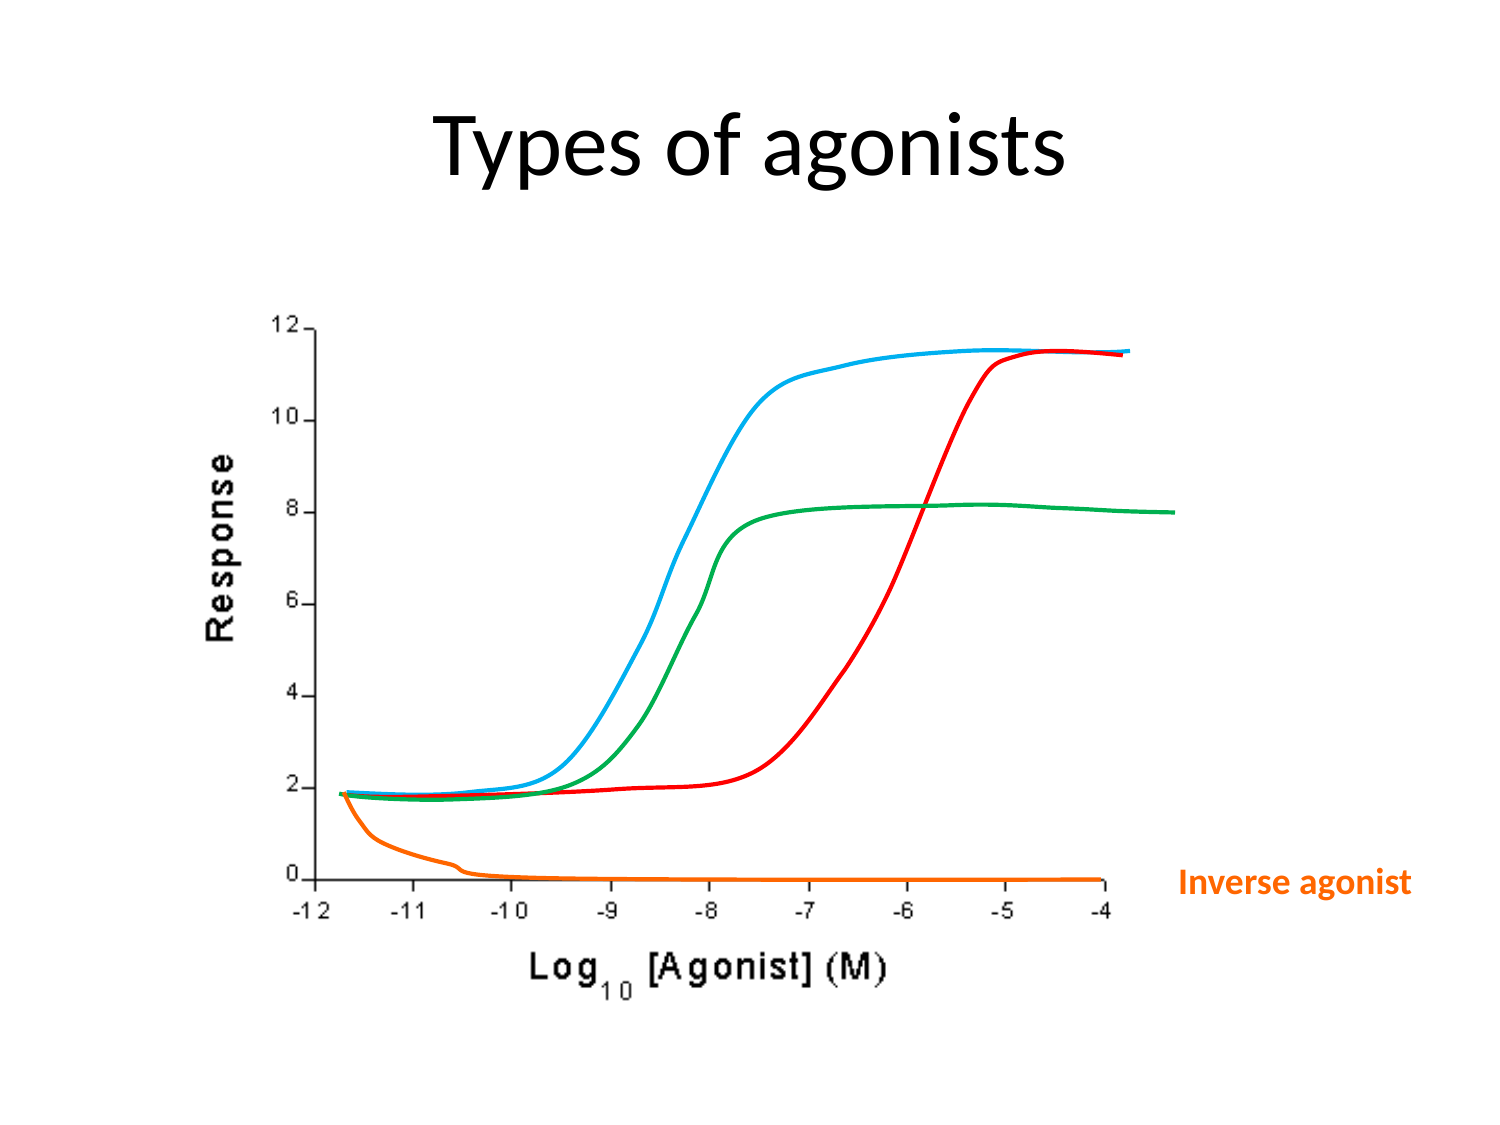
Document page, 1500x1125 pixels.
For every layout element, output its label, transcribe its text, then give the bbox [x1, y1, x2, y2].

text_box Inverse agonist [1259, 849, 1428, 910]
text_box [124, 224, 1255, 1011]
title Types of agonists [75, 45, 1425, 233]
